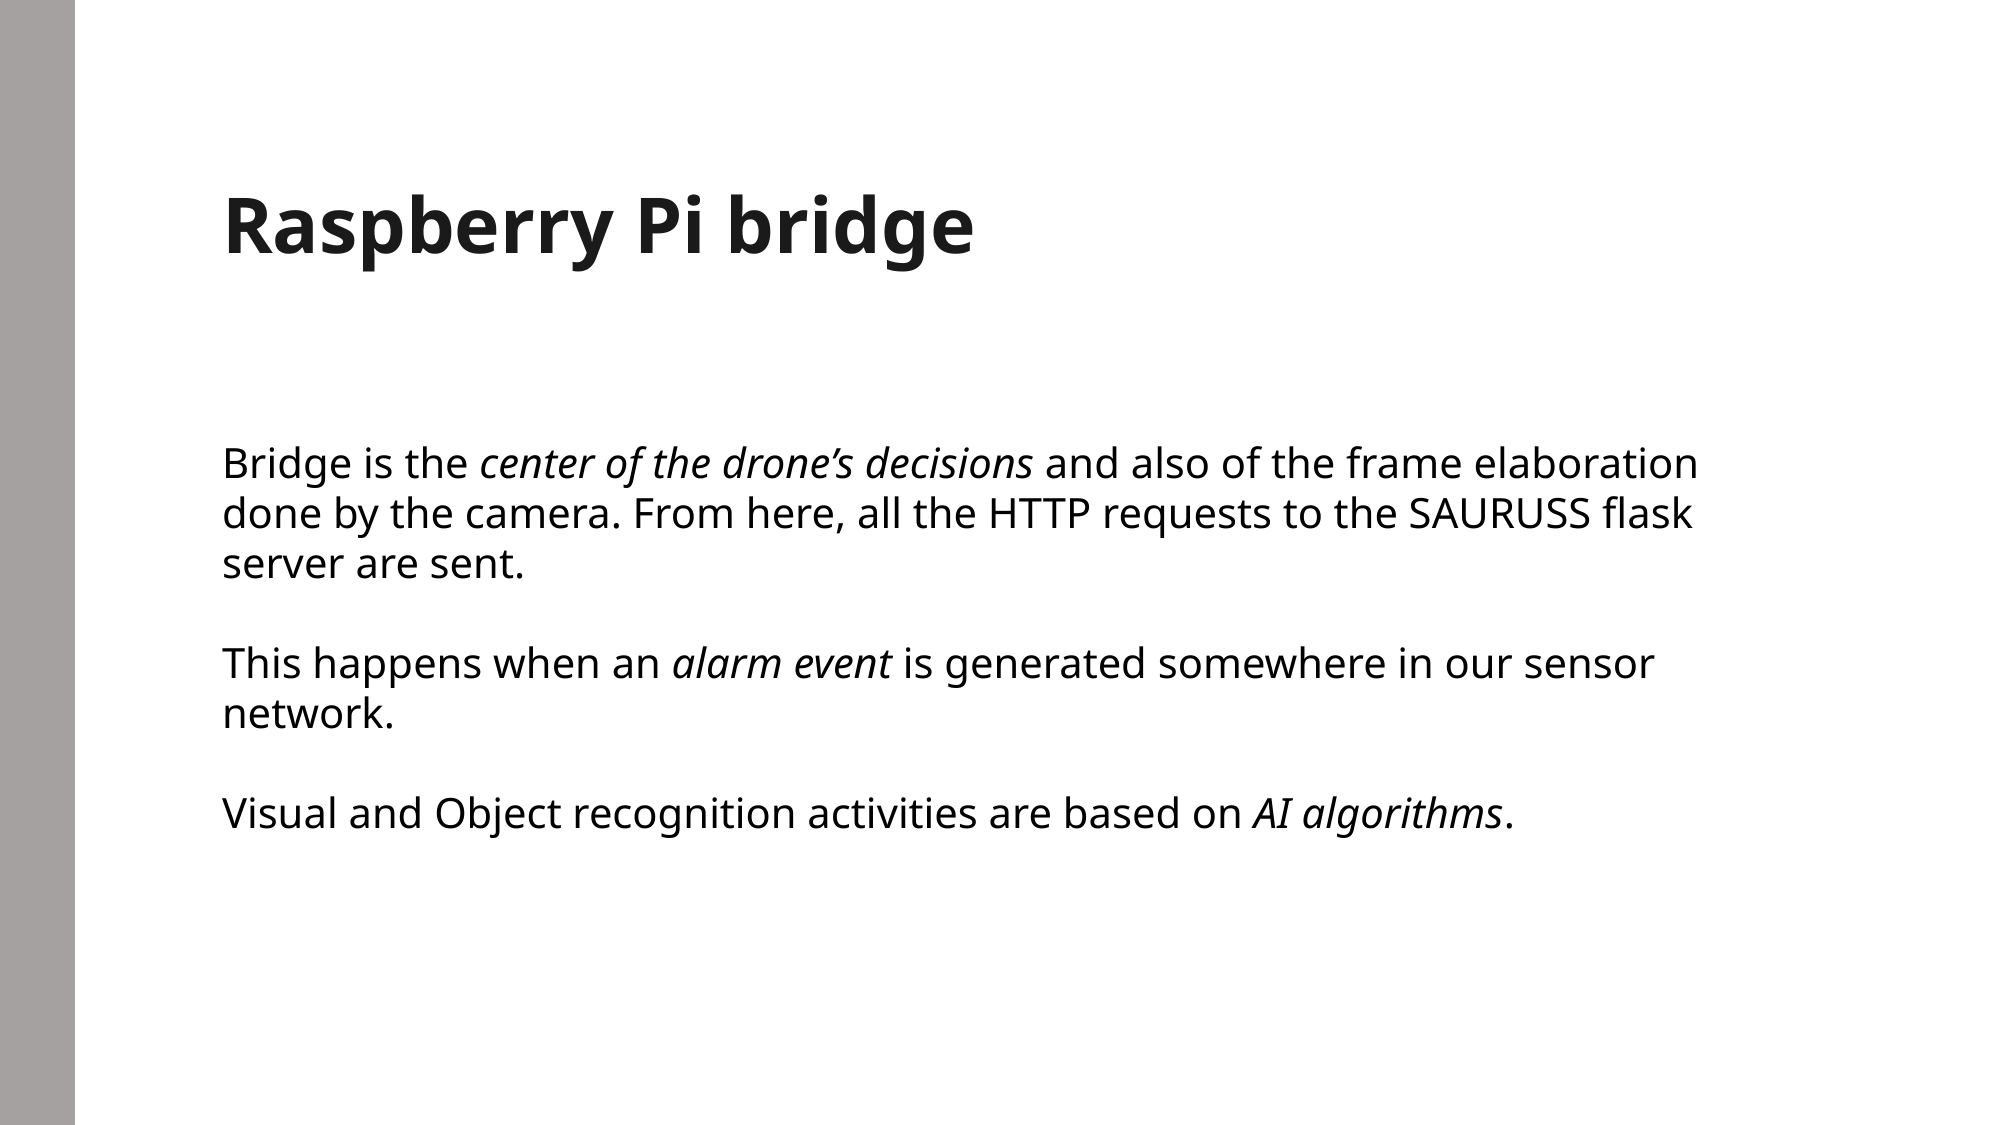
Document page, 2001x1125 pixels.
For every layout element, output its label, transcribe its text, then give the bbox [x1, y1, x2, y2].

title Raspberry Pi bridge [206, 48, 1797, 278]
text_box Bridge is the center of the drone’s decisions and also of the frame elaboration done by the camera. From here, all the HTTP requests to the SAURUSS flask server are sent. This happens when an alarm event is generated somewhere in our sensor network. Visual and Object recognition activities are based on AI algorithms. [206, 422, 1747, 853]
